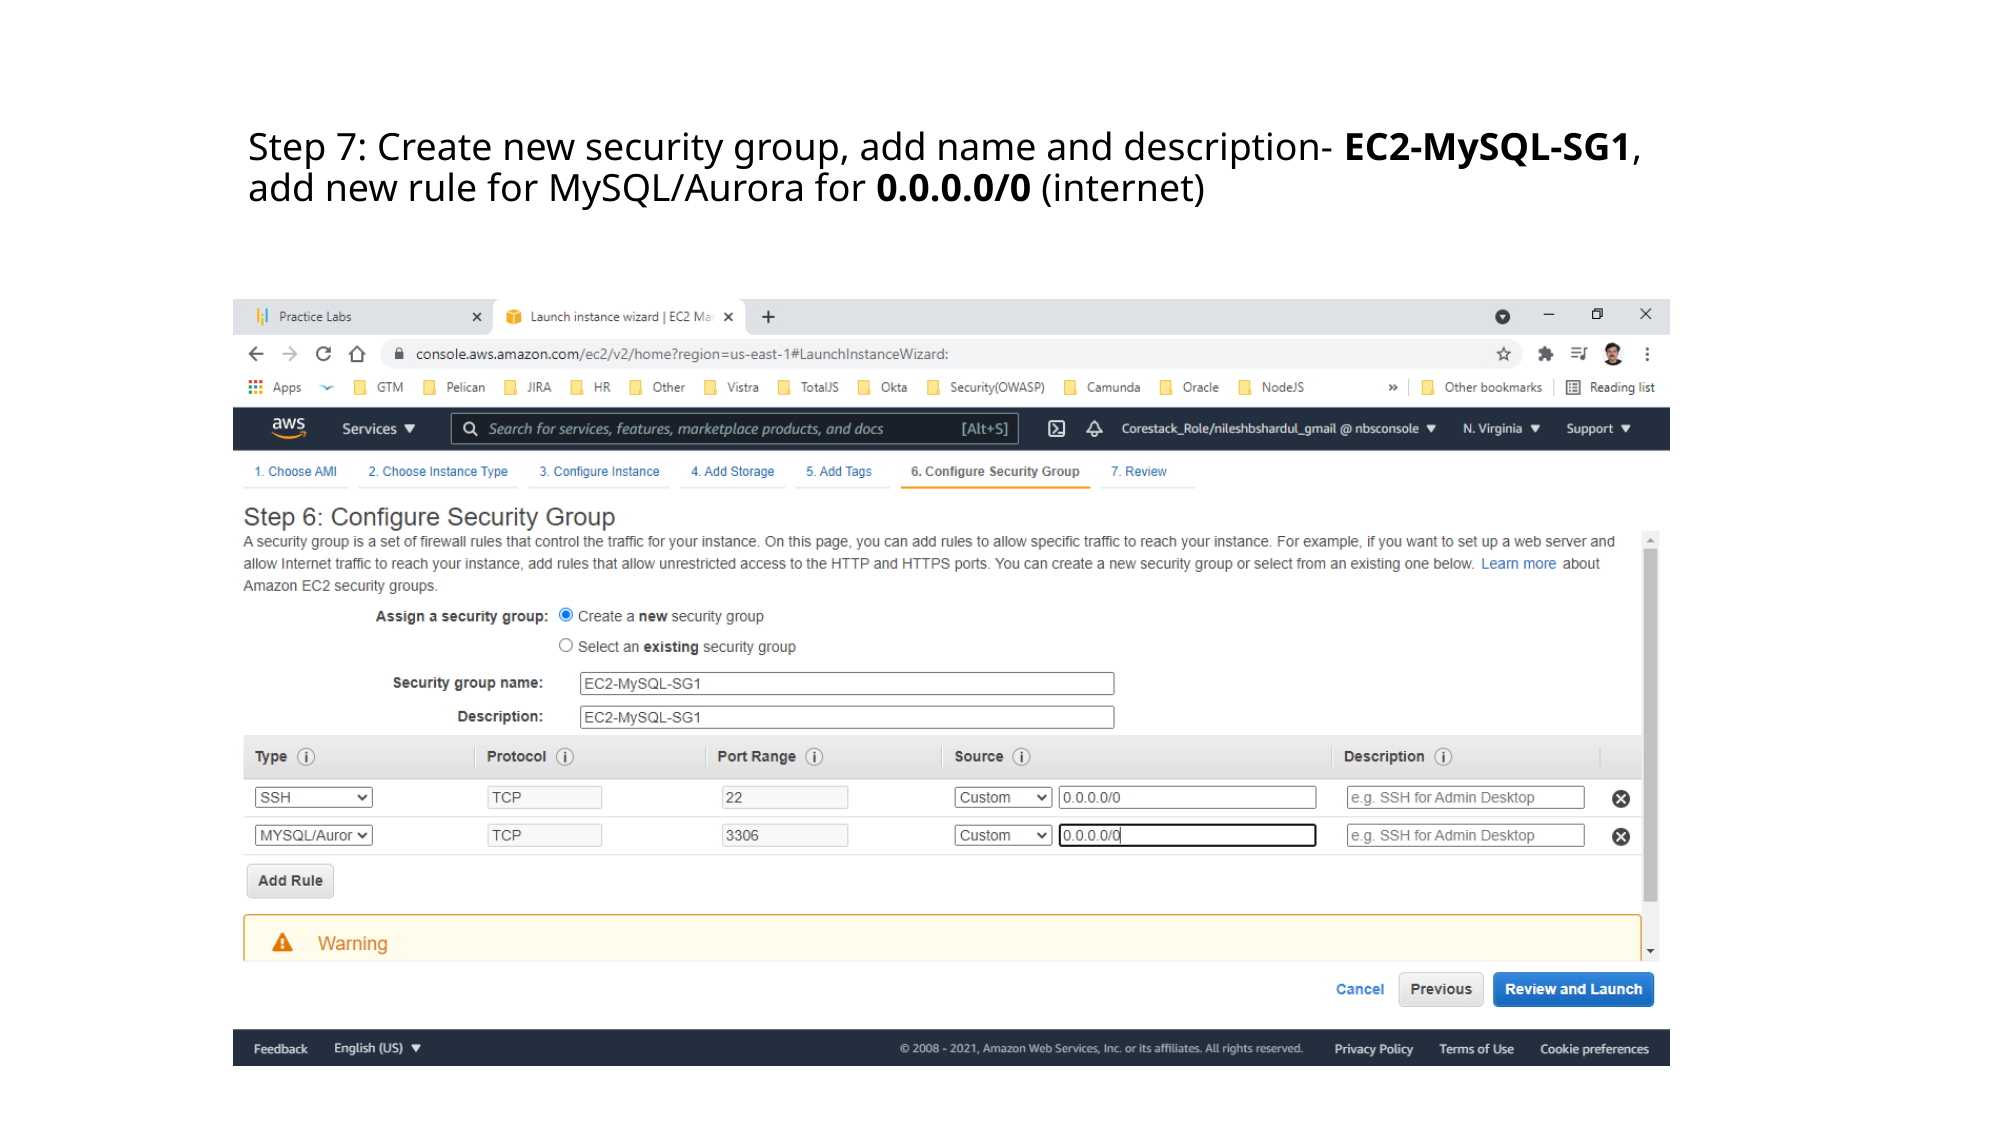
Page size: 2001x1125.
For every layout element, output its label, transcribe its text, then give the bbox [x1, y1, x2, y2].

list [232, 299, 1670, 1066]
title Step 7: Create new security group, add name and description- EC2-MySQL-SG1, add new rule for MySQL/Aurora for 0.0.0.0/0 (internet) [233, 59, 1670, 278]
